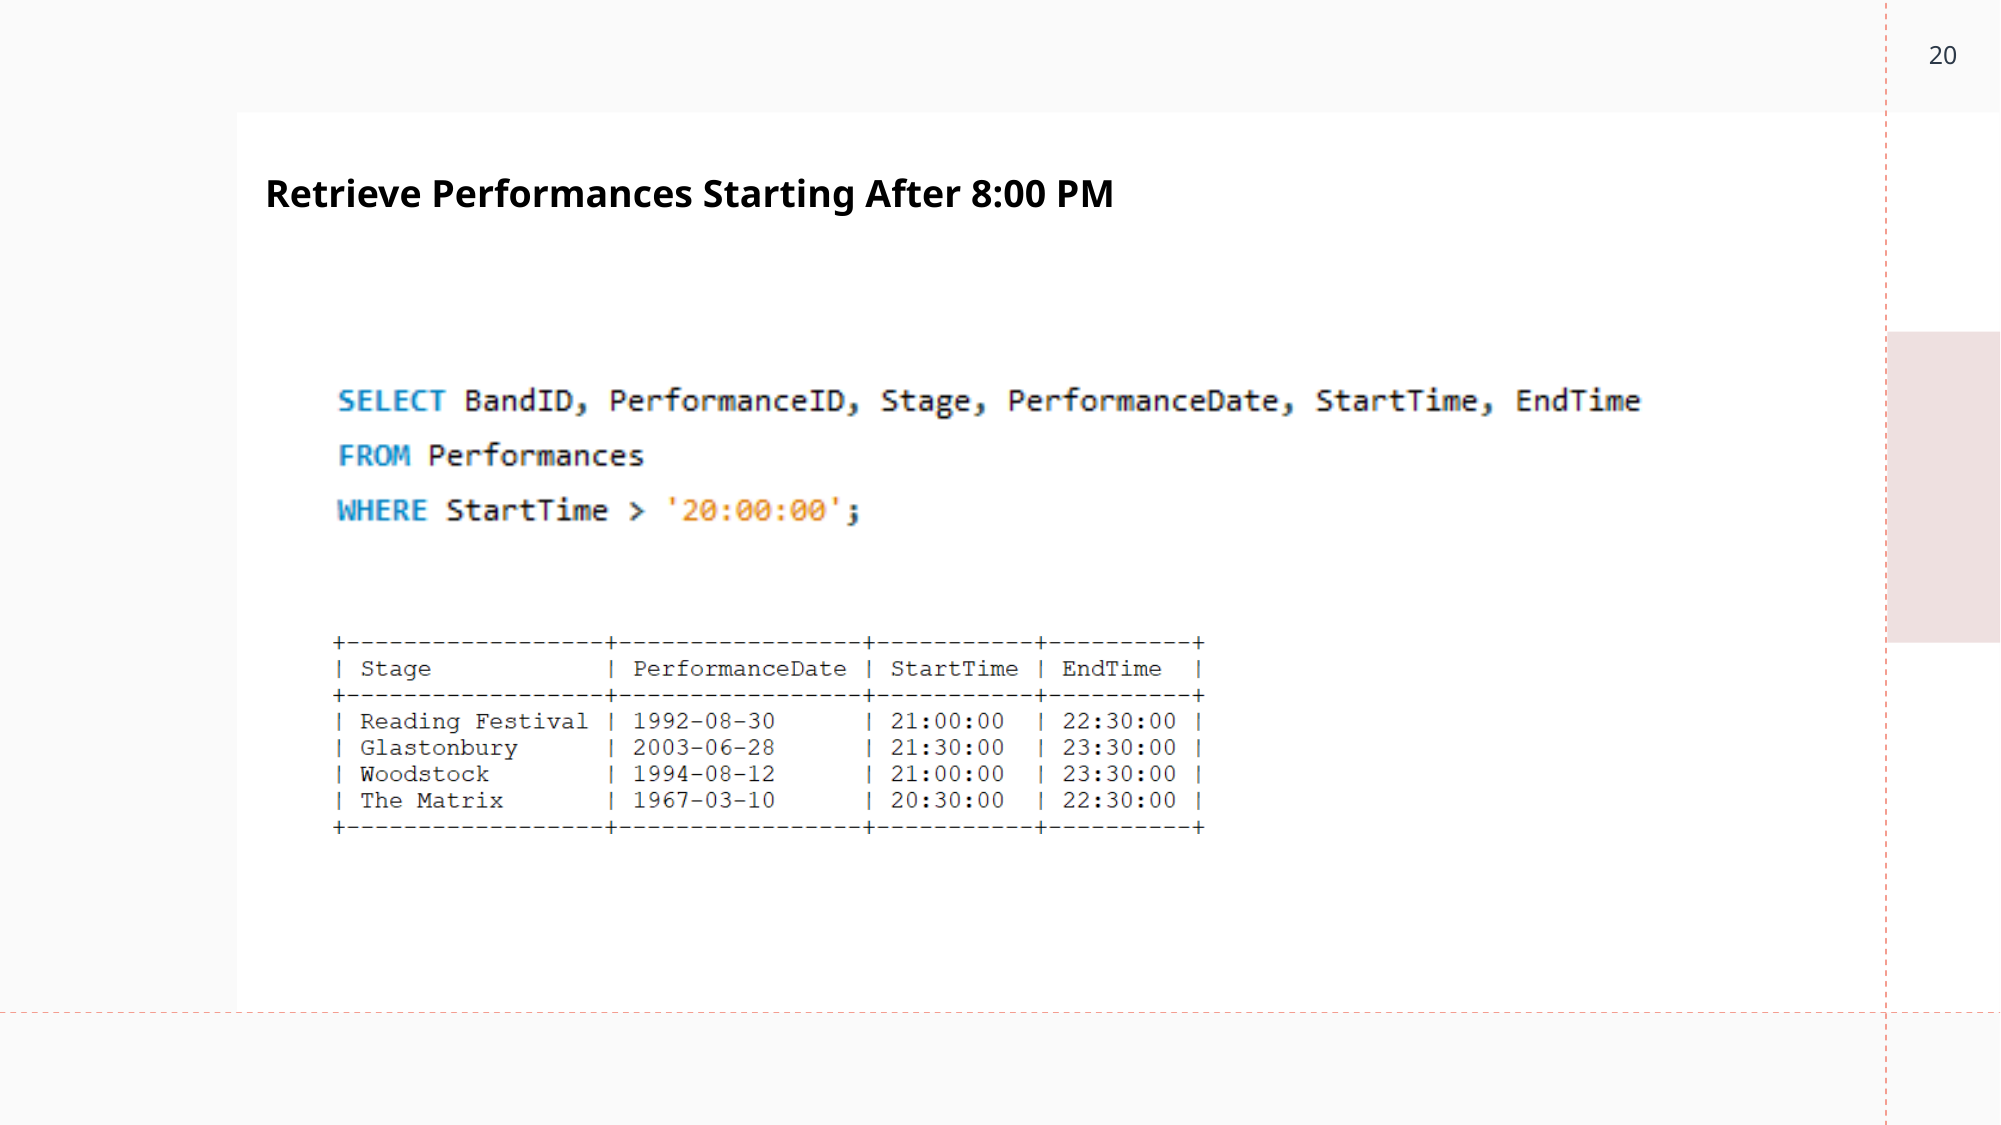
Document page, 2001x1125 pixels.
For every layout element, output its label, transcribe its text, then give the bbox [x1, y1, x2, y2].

slide_number 20 [1886, 0, 2000, 113]
picture [333, 635, 1208, 834]
picture [333, 383, 1671, 550]
text_box Retrieve Performances Starting After 8:00 PM [250, 162, 1493, 453]
